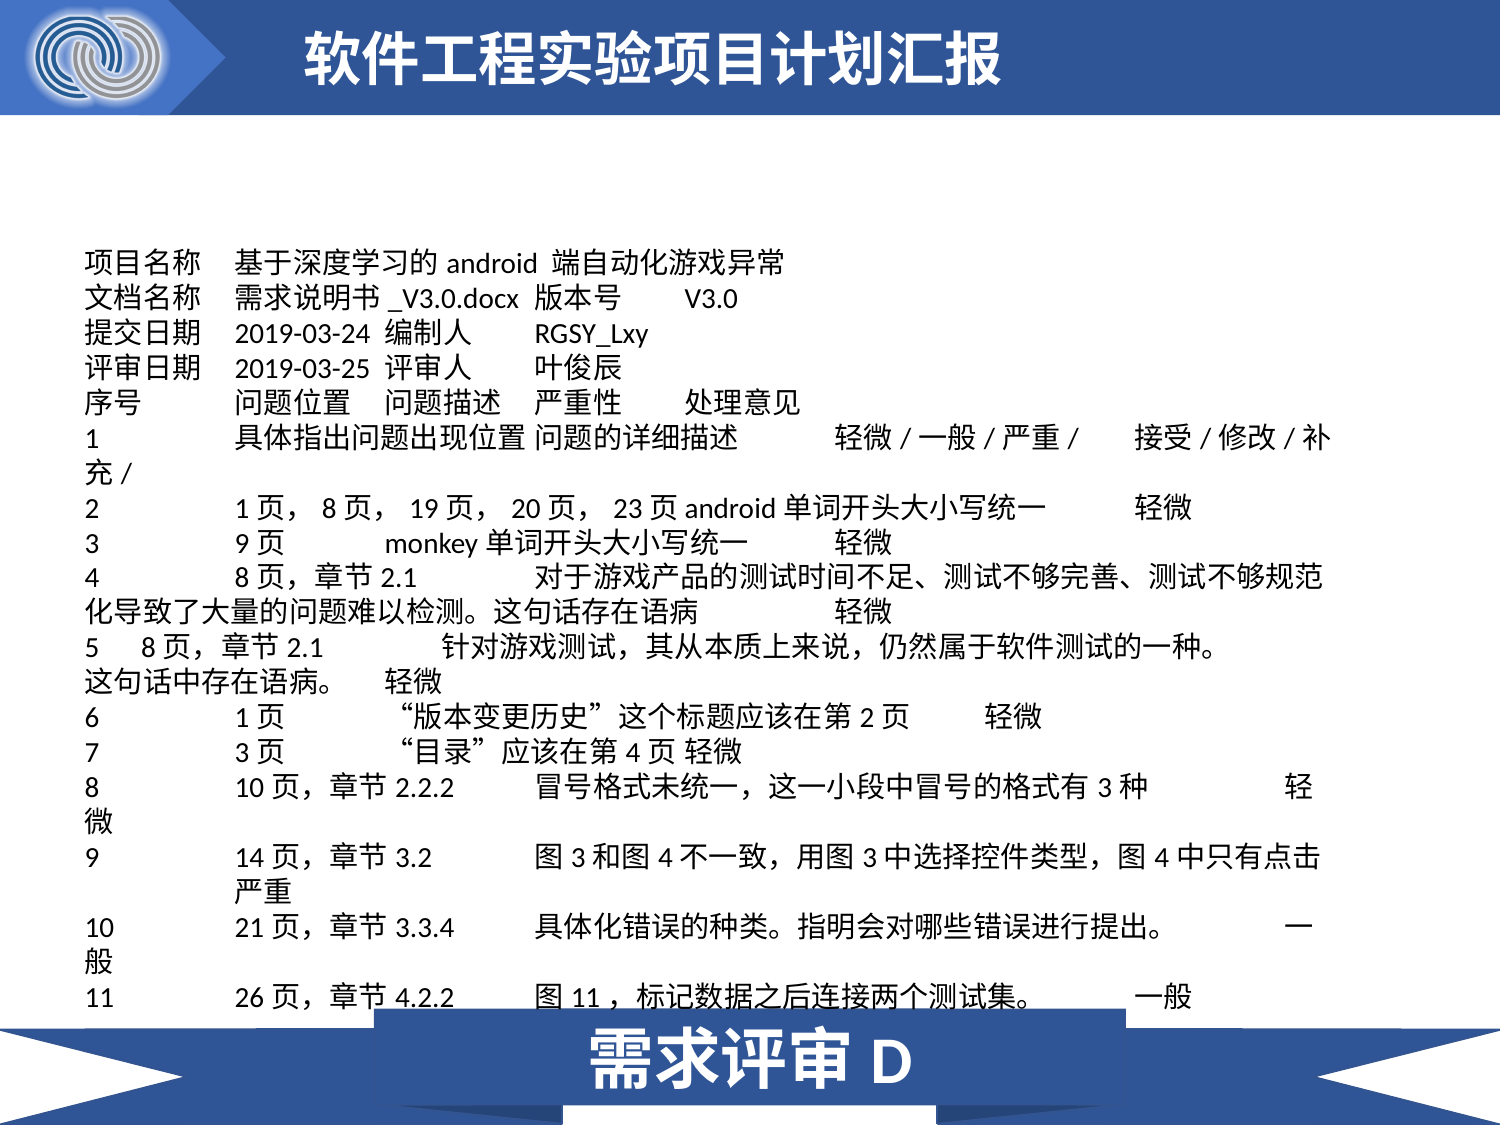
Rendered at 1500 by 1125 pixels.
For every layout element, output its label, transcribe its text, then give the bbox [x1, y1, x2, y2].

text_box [0, 0, 1500, 116]
text_box 项目名称 基于深度学习的android 端自动化游戏异常 文档名称 需求说明书_V3.0.docx 版本号 V3.0 提交日期 2019-03-24 编制人 RGSY_Lxy 评审日期 2019-03-25 评审人 叶俊辰 序号 问题位置 问题描述 严重性 处理意见 1 具体指出问题出现位置 问题的详细描述 轻微/一般/严重/ 接受/修改/补充/ 2 1页，8页，19页，20页，23页 android单词开头大小写统一 轻微 3 9页 monkey单词开头大小写统一 轻微 4 8页，章节2.1 对于游戏产品的测试时间不足、测试不够完善、测试不够规范化导致了大量的问题难以检测。这句话存在语病 轻微 8页，章节2.1 针对游戏测试，其从本质上来说，仍然属于软件测试的一种。 这句话中存在语病。 轻微 6 1页 “版本变更历史”这个标题应该在第2页 轻微 7 3页 “目录”应该在第4页 轻微 8 10页，章节2.2.2 冒号格式未统一，这一小段中冒号的格式有3种 轻微 9 14页，章节3.2 图3和图4不一致，用图3中选择控件类型，图4中只有点击 严重 10 21页，章节3.3.4 具体化错误的种类。指明会对哪些错误进行提出。 一般 11 26页，章节4.2.2 图11，标记数据之后连接两个测试集。 一般 [69, 236, 1348, 1021]
text_box 需求评审D [0, 1021, 1500, 1125]
